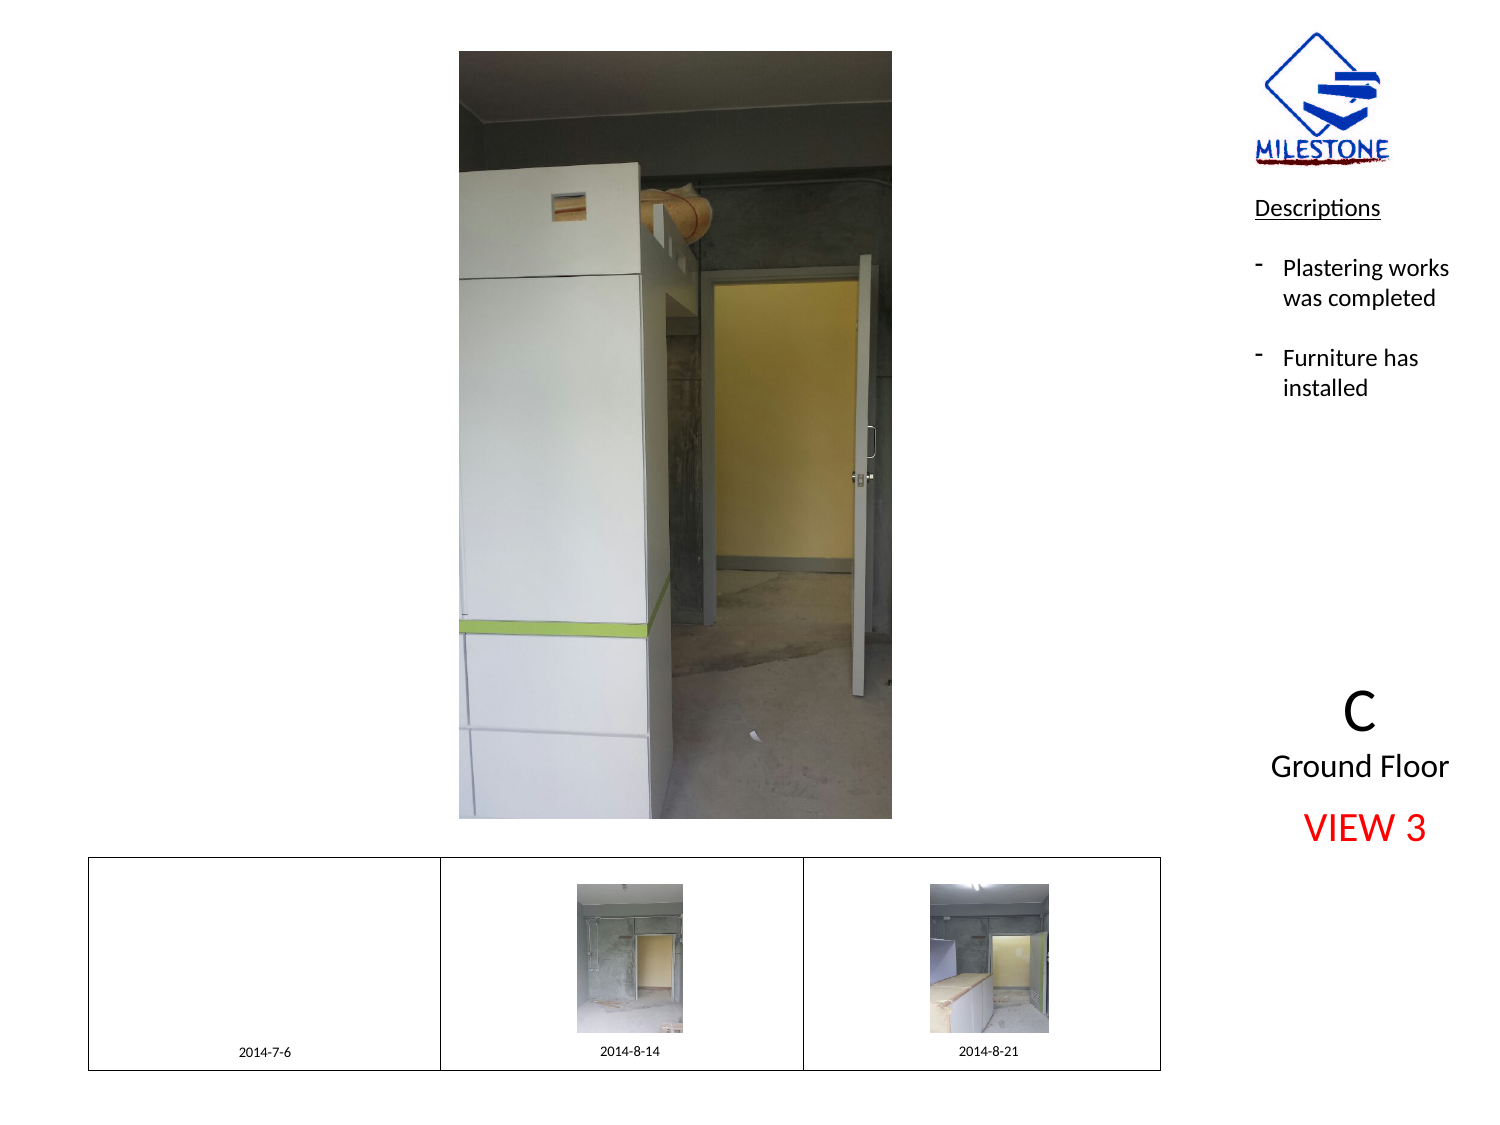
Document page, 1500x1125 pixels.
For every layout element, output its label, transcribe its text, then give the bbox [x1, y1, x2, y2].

picture [577, 884, 683, 1033]
text_box VIEW 3 [1289, 792, 1481, 846]
picture [459, 50, 892, 820]
picture [929, 884, 1049, 1033]
text_box Descriptions Plastering works was completed Furniture has installed [1240, 184, 1481, 409]
table_header [804, 858, 1160, 1070]
text_box 2014-8-21 [944, 1041, 1034, 1067]
table_header [441, 858, 803, 1070]
text_box C Ground Floor [1168, 661, 1500, 791]
text_box 2014-7-6 [224, 1035, 307, 1068]
text_box 2014-8-14 [585, 1041, 675, 1067]
table_header [89, 858, 440, 1070]
picture [1222, 15, 1419, 186]
